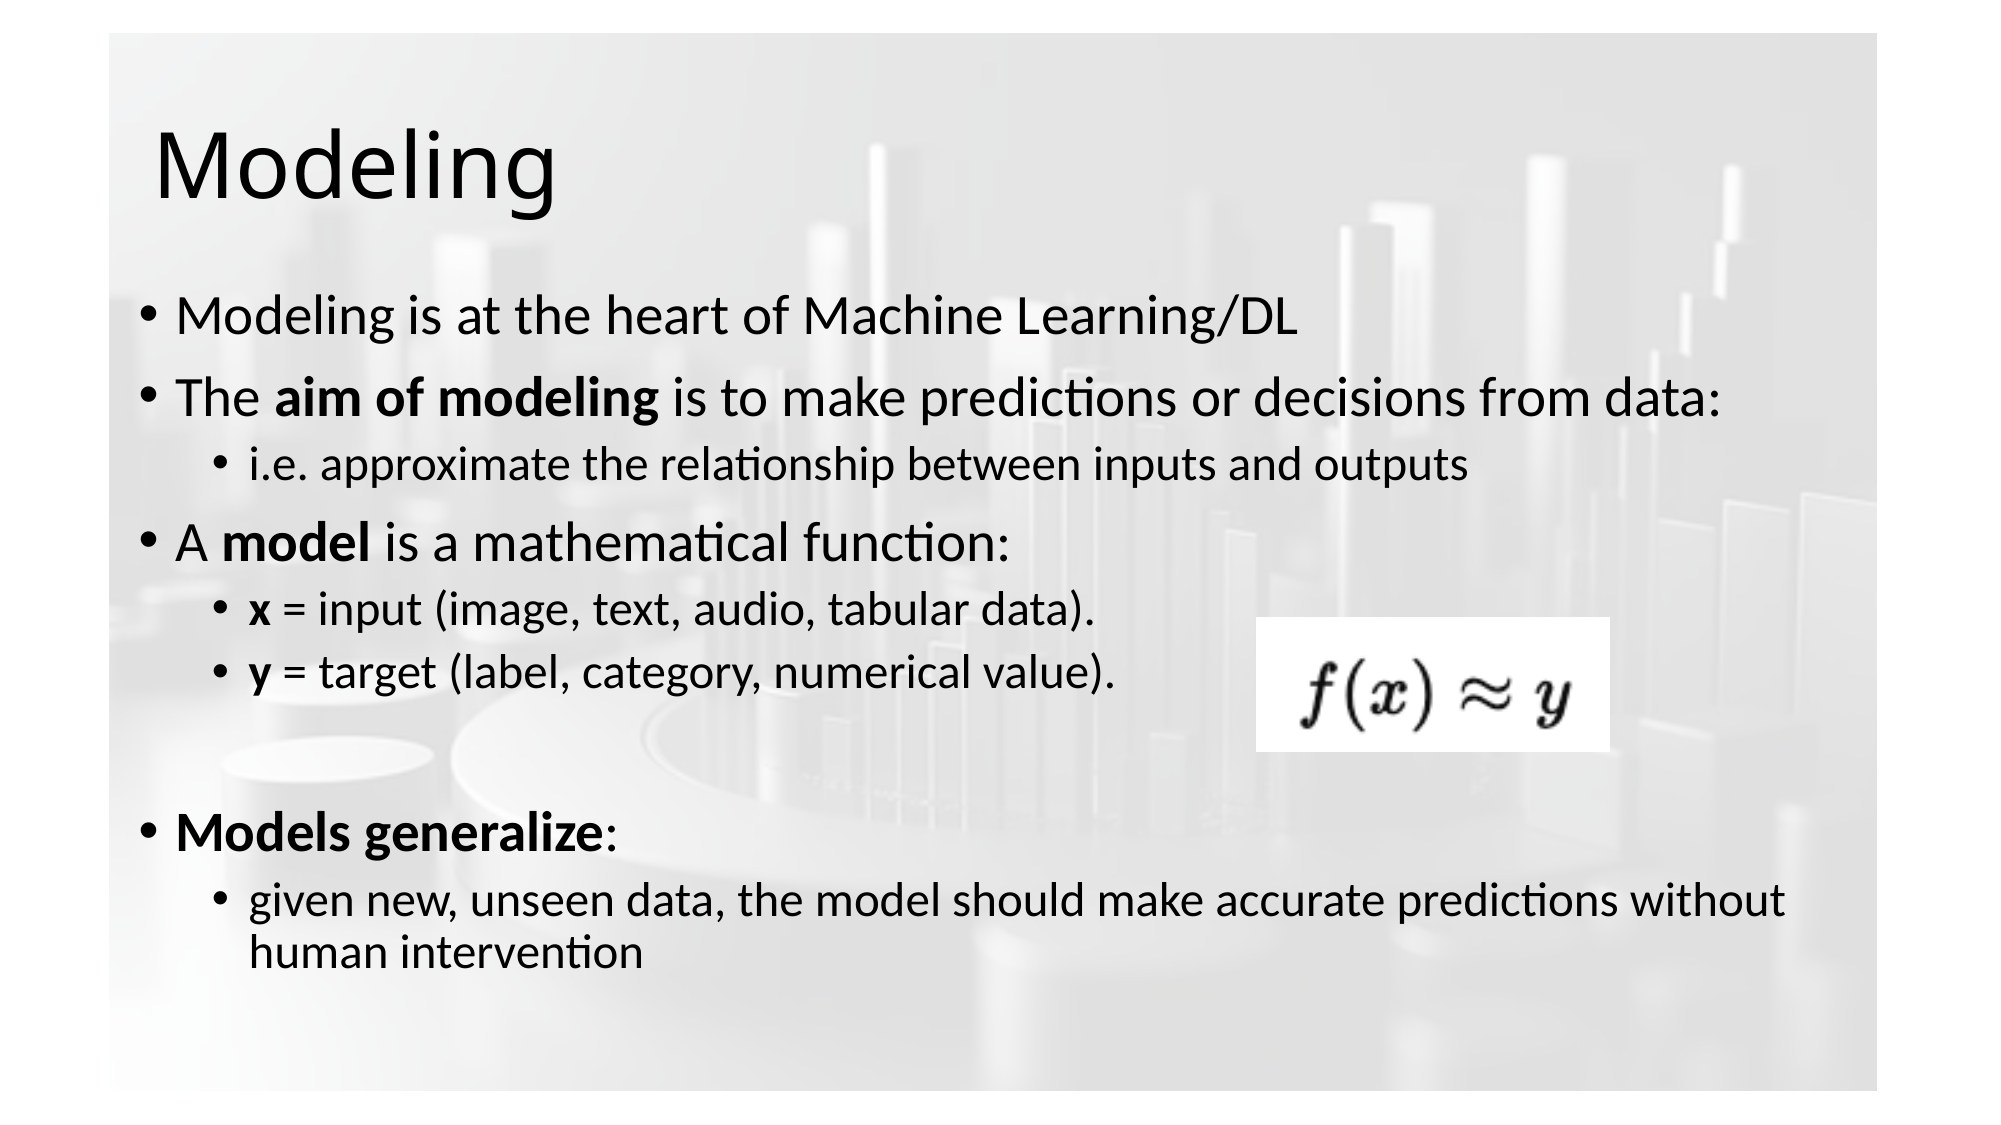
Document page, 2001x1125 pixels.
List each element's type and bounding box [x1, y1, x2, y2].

picture [109, 33, 1877, 1092]
